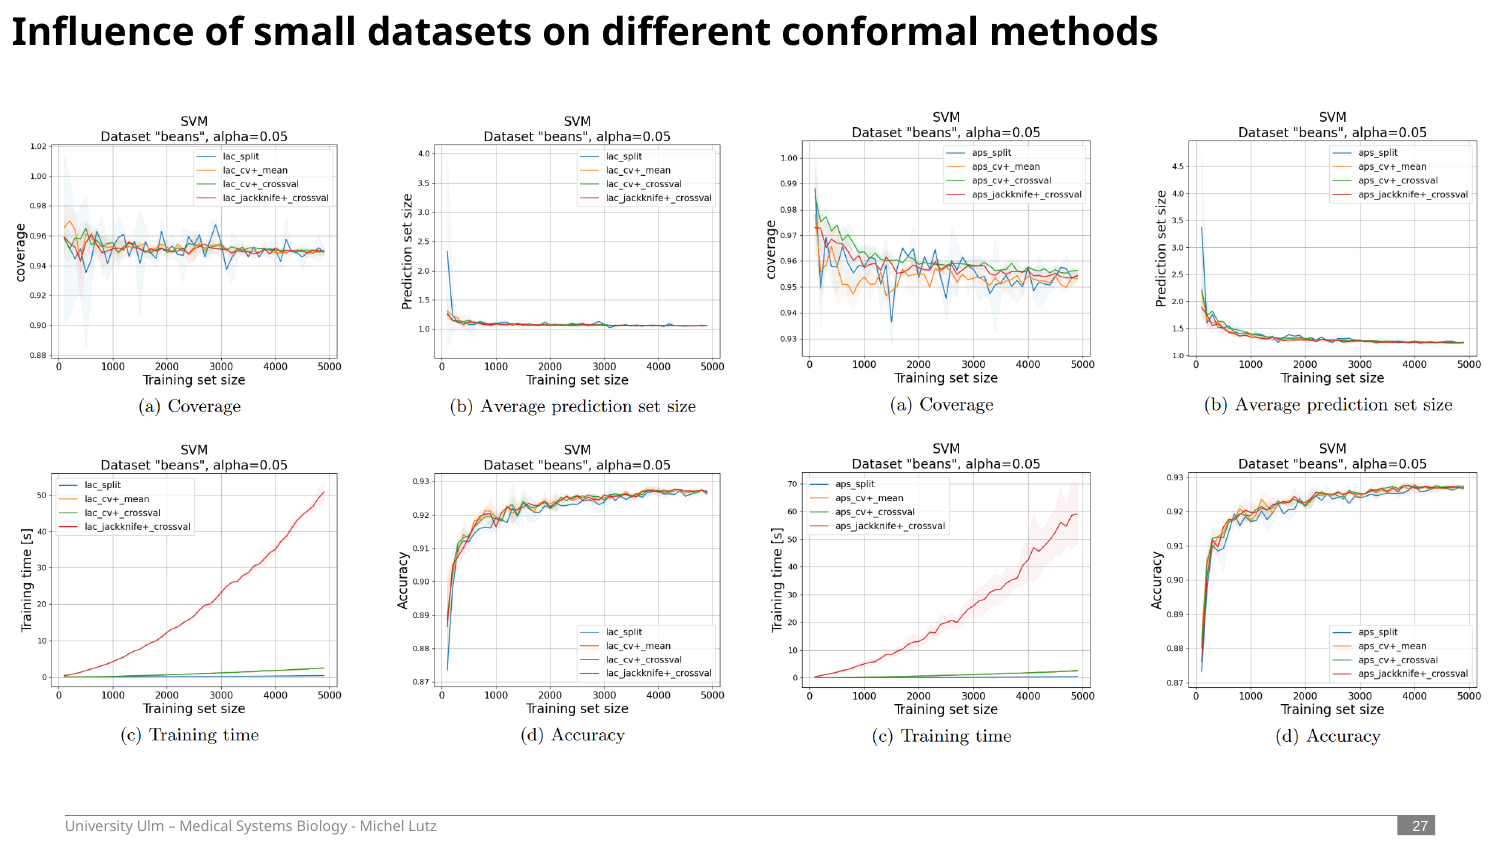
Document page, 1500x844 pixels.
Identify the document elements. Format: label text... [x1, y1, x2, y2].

picture [751, 107, 1496, 753]
picture [0, 107, 741, 753]
title Influence of small datasets on different conformal methods [11, 7, 1232, 108]
footer University Ulm – Medical Systems Biology - Michel Lutz [64, 816, 1254, 837]
slide_number 27 [1393, 816, 1429, 839]
